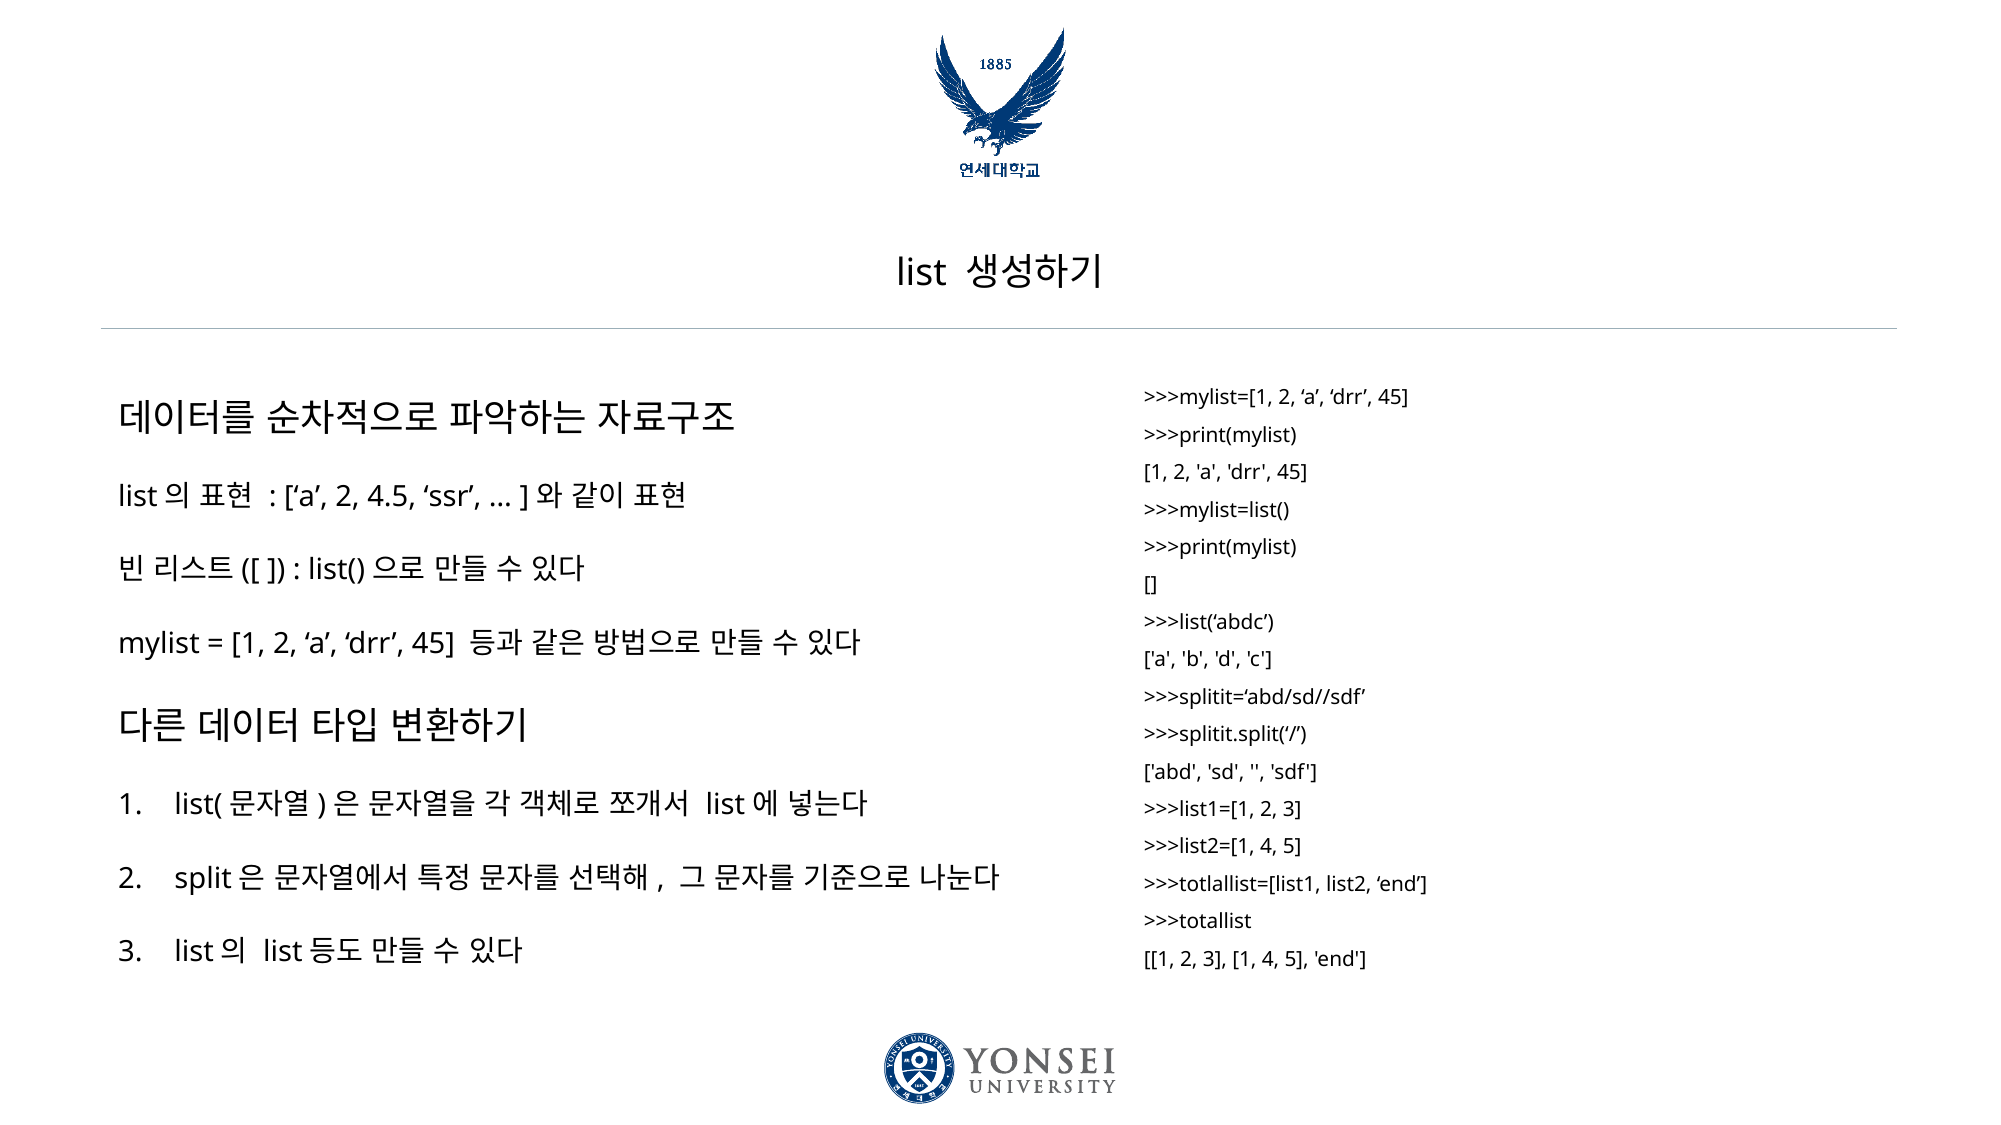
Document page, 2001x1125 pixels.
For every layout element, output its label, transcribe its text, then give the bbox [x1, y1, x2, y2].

picture [904, 6, 1096, 198]
text_box >>>mylist=[1, 2, ‘a’, ‘drr’, 45] >>>print(mylist) [1, 2, 'a', 'drr', 45] >>>mylist=list() >>>print(mylist) [] >>>list(‘abdc’) ['a', 'b', 'd', 'c'] >>>splitit=‘abd/sd//sdf’ >>>splitit.split(‘/’) ['abd', 'sd', '', 'sdf'] >>>list1=[1, 2, 3] >>>list2=[1, 4, 5] >>>totlallist=[list1, list2, ‘end’] >>>totallist [[1, 2, 3], [1, 4, 5], 'end'] [1129, 364, 1759, 978]
title list 생성하기 [103, 218, 1897, 328]
list 데이터를 순차적으로 파악하는 자료구조 list의 표현 : [‘a’, 2, 4.5, ‘ssr’, … ]와 같이 표현 빈 리스트([ ]) : list()으로 만들 수 있다 mylist = [1, 2, ‘a’, ‘drr’, 45] 등과 같은 방법으로 만들 수 있다 다른 데이터 타입 변환하기 list(문자열)은 문자열을 각 객체로 쪼개서 list에 넣는다 split은 문자열에서 특정 문자를 선택해, 그 문자를 기준으로 나눈다 list의 list등도 만들 수 있다 [103, 364, 1897, 1003]
